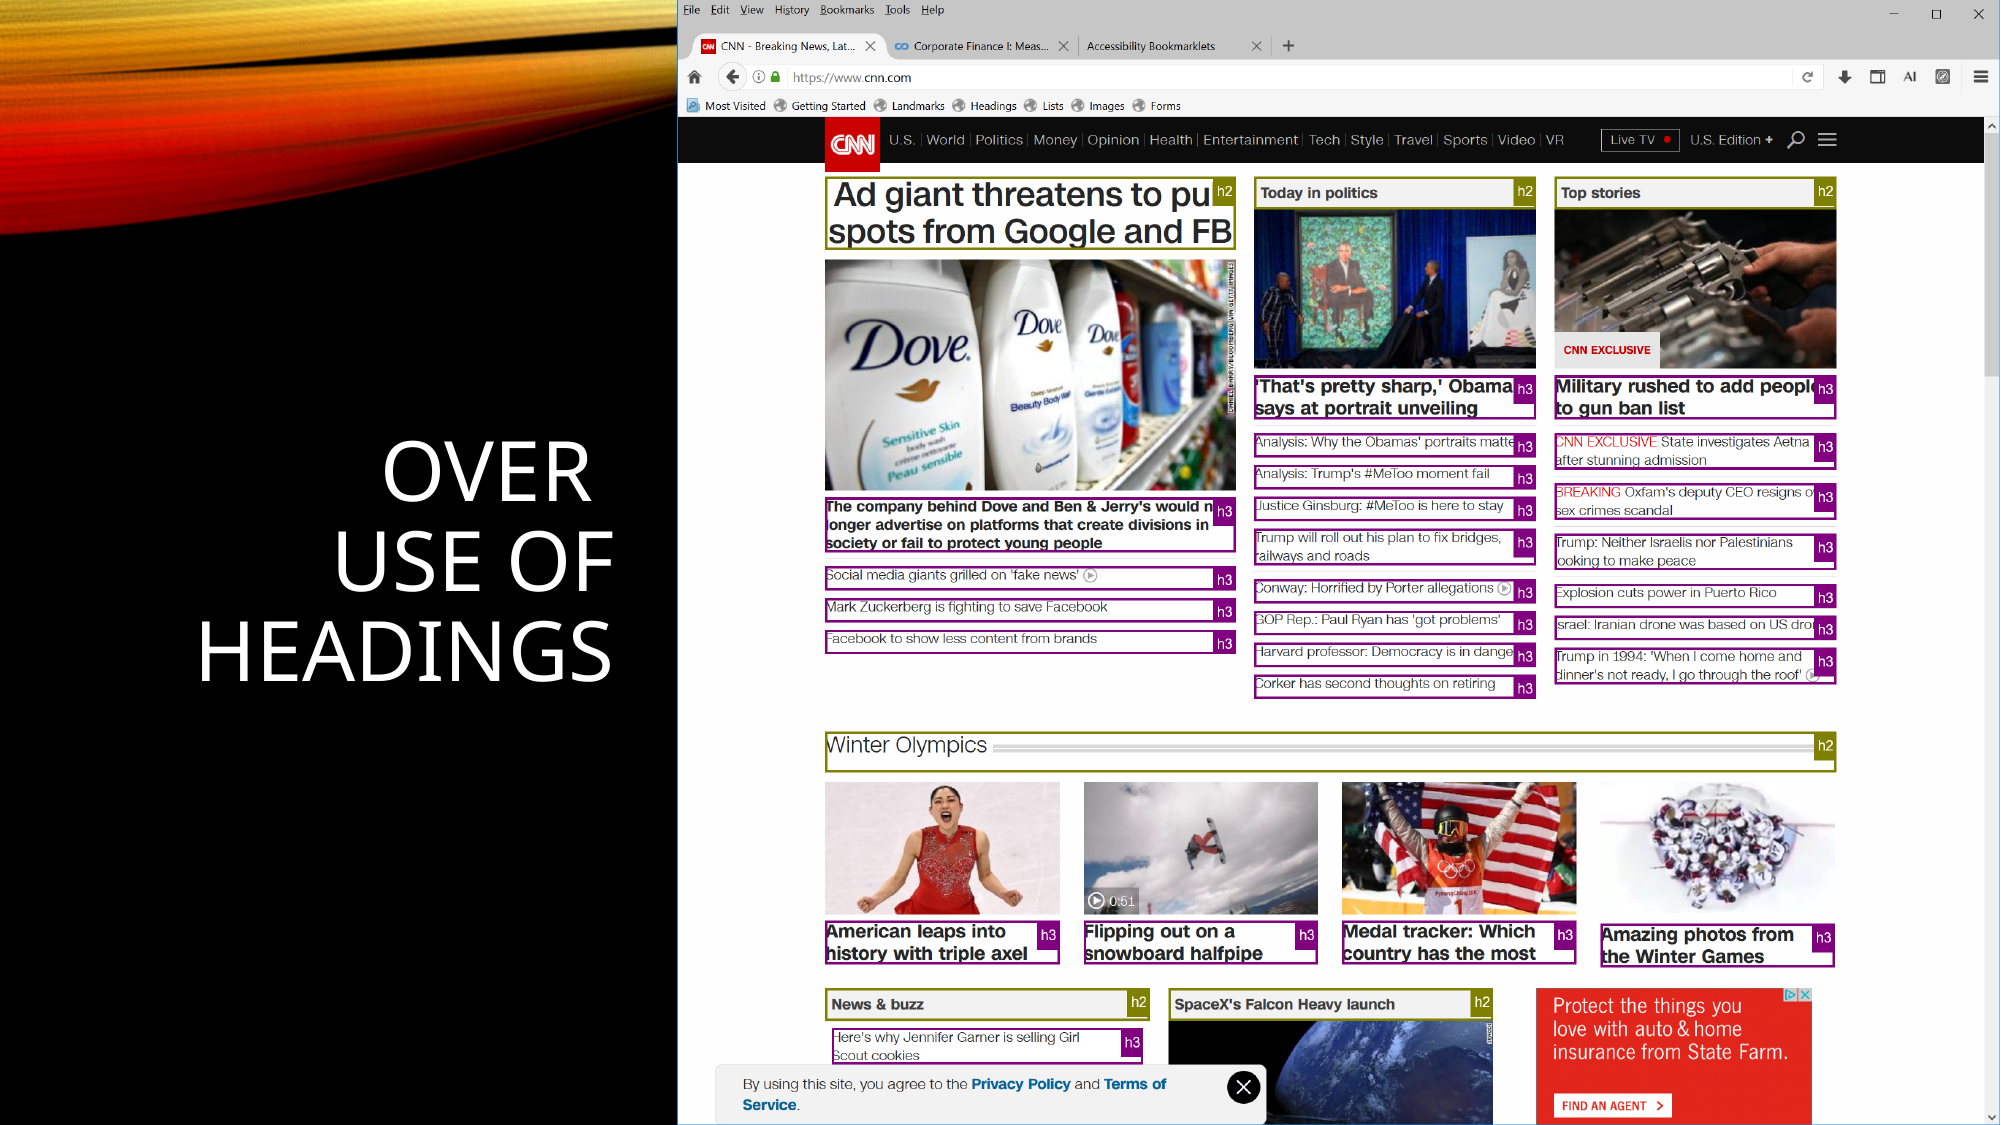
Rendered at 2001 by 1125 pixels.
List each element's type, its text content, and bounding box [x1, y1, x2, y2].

title Over Use of Headings [88, 69, 630, 1060]
picture [0, 0, 2000, 1125]
